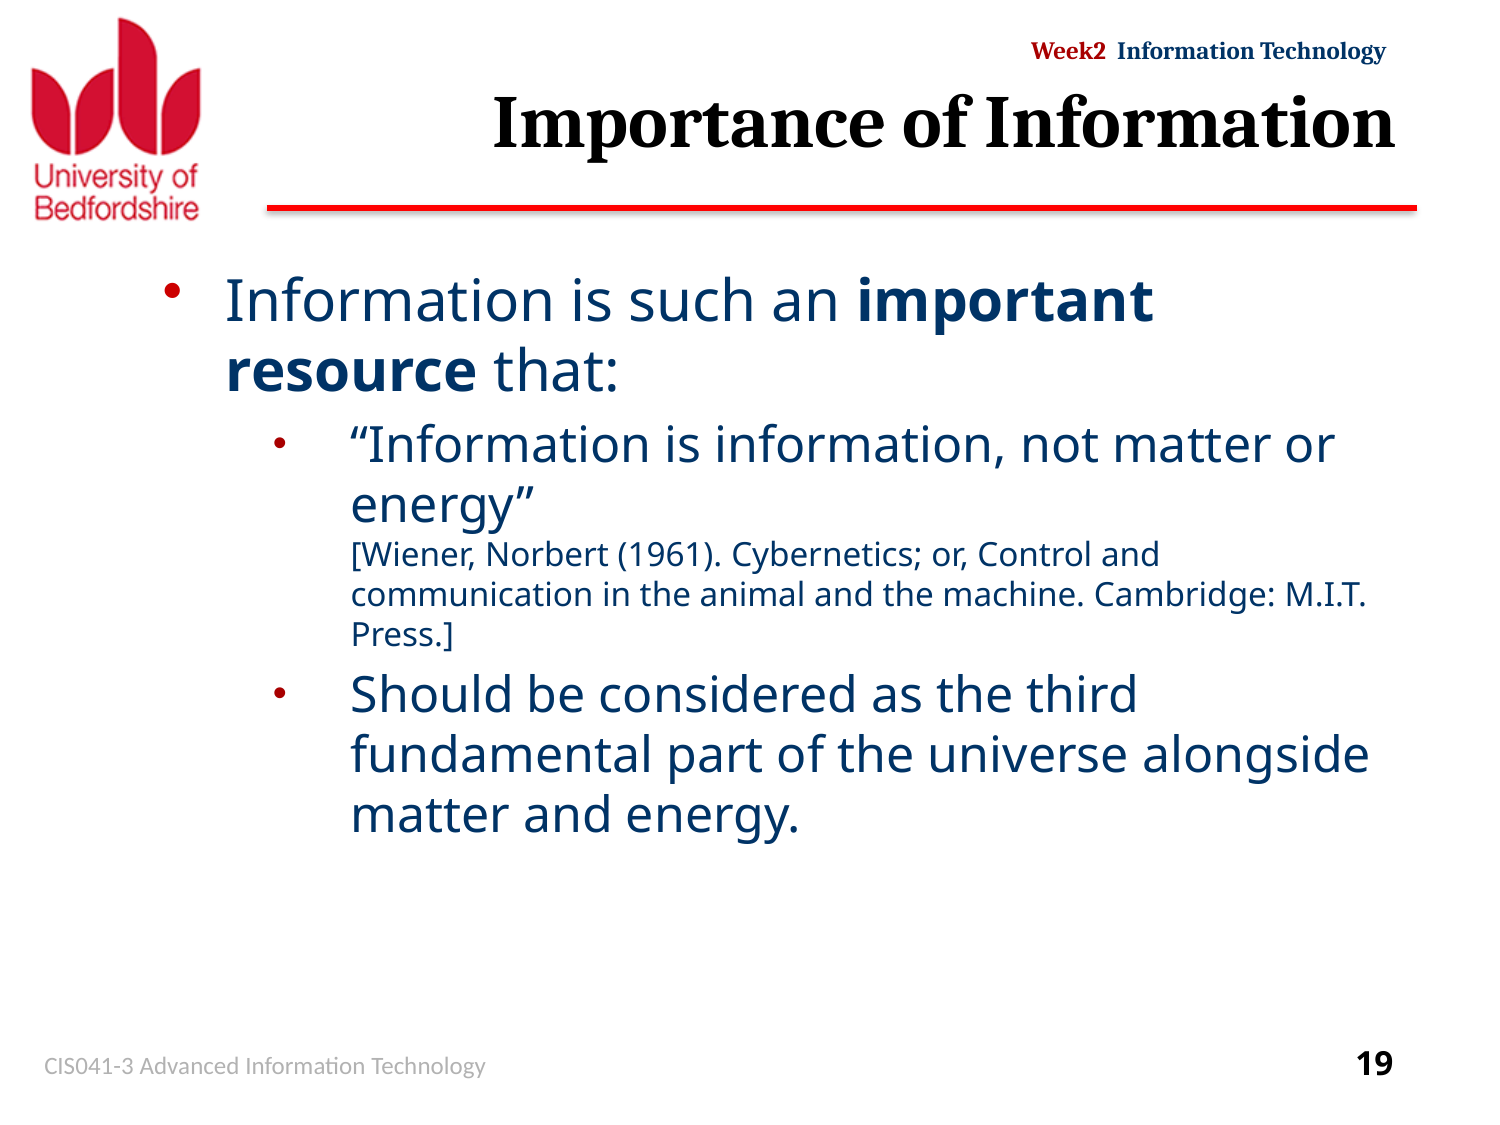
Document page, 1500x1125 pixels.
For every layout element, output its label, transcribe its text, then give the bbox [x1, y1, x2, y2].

footer CIS041-3 Advanced Information Technology [29, 1035, 750, 1095]
picture [0, 0, 237, 236]
list Information is such an important resource that: “Information is information, not matter or energy” [Wiener, Norbert (1961). Cybernetics; or, Control and communication in the animal and the machine. Cambridge: M.I.T. Press.] Should be considered as the third fundamental part of the universe alongside matter and energy. [147, 255, 1413, 1024]
title Importance of Information [262, 61, 1413, 174]
